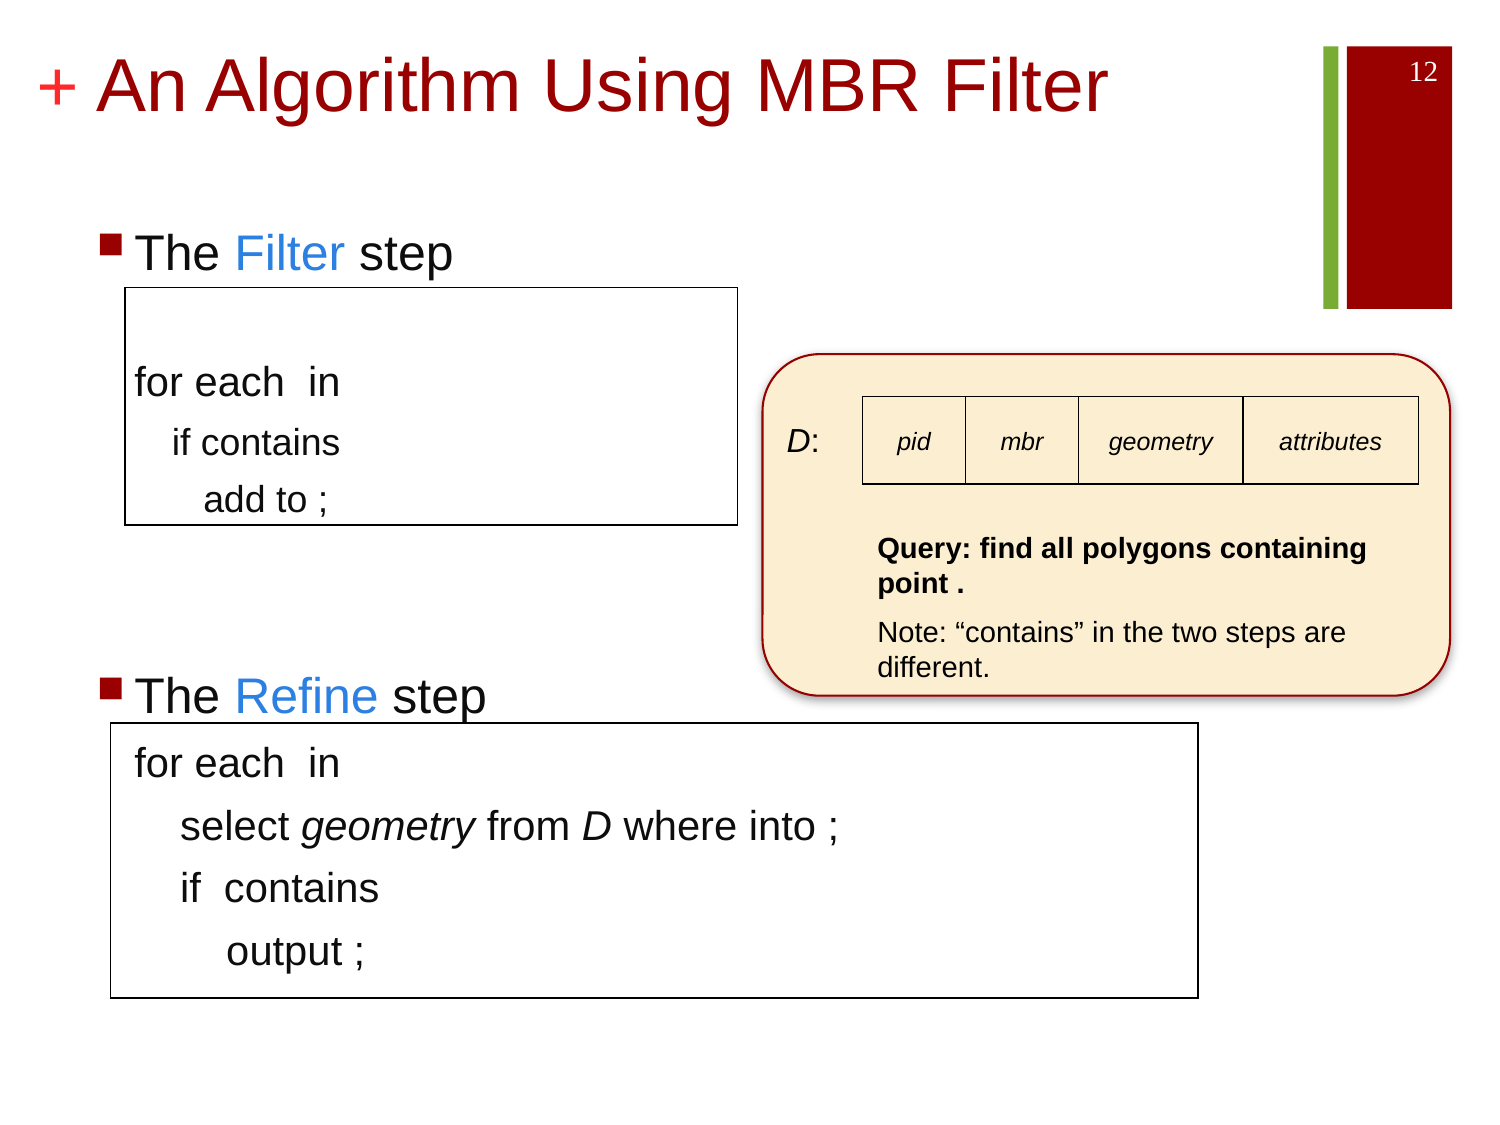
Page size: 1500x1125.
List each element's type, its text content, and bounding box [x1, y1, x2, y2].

slide_number 12 [1362, 39, 1454, 100]
text_box [124, 287, 738, 525]
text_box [862, 395, 1419, 485]
text_box D: [771, 411, 855, 467]
text_box [110, 722, 1198, 998]
title An Algorithm Using MBR Filter [81, 29, 1322, 213]
text_box [761, 353, 1452, 697]
